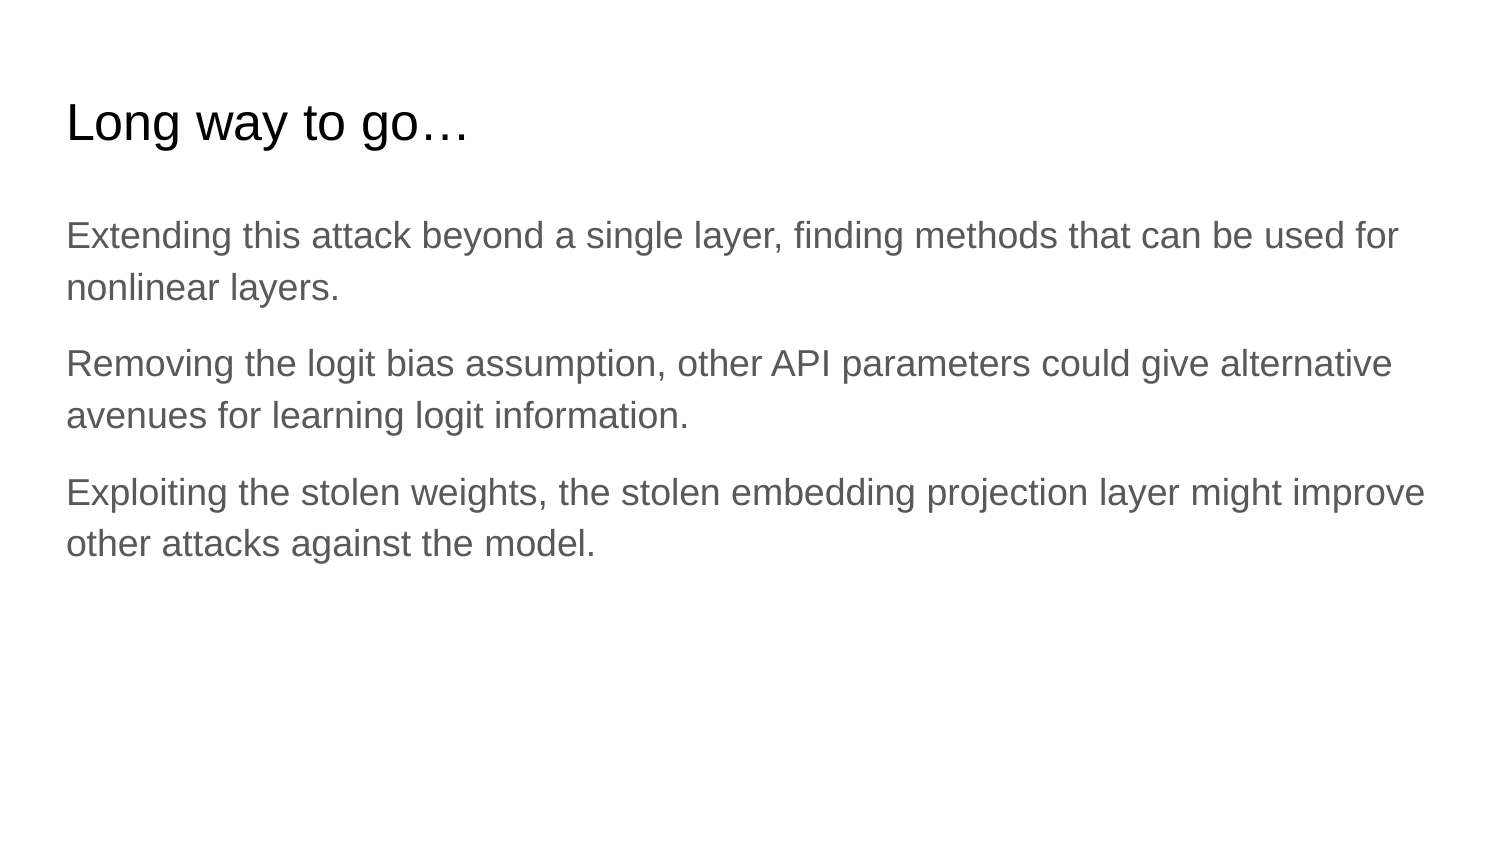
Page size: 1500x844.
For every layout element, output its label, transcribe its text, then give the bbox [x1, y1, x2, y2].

list Extending this attack beyond a single layer, finding methods that can be used for nonlinear layers. Removing the logit bias assumption, other API parameters could give alternative avenues for learning logit information. Exploiting the stolen weights, the stolen embedding projection layer might improve other attacks against the model. [51, 189, 1449, 750]
title Long way to go… [51, 72, 1449, 167]
